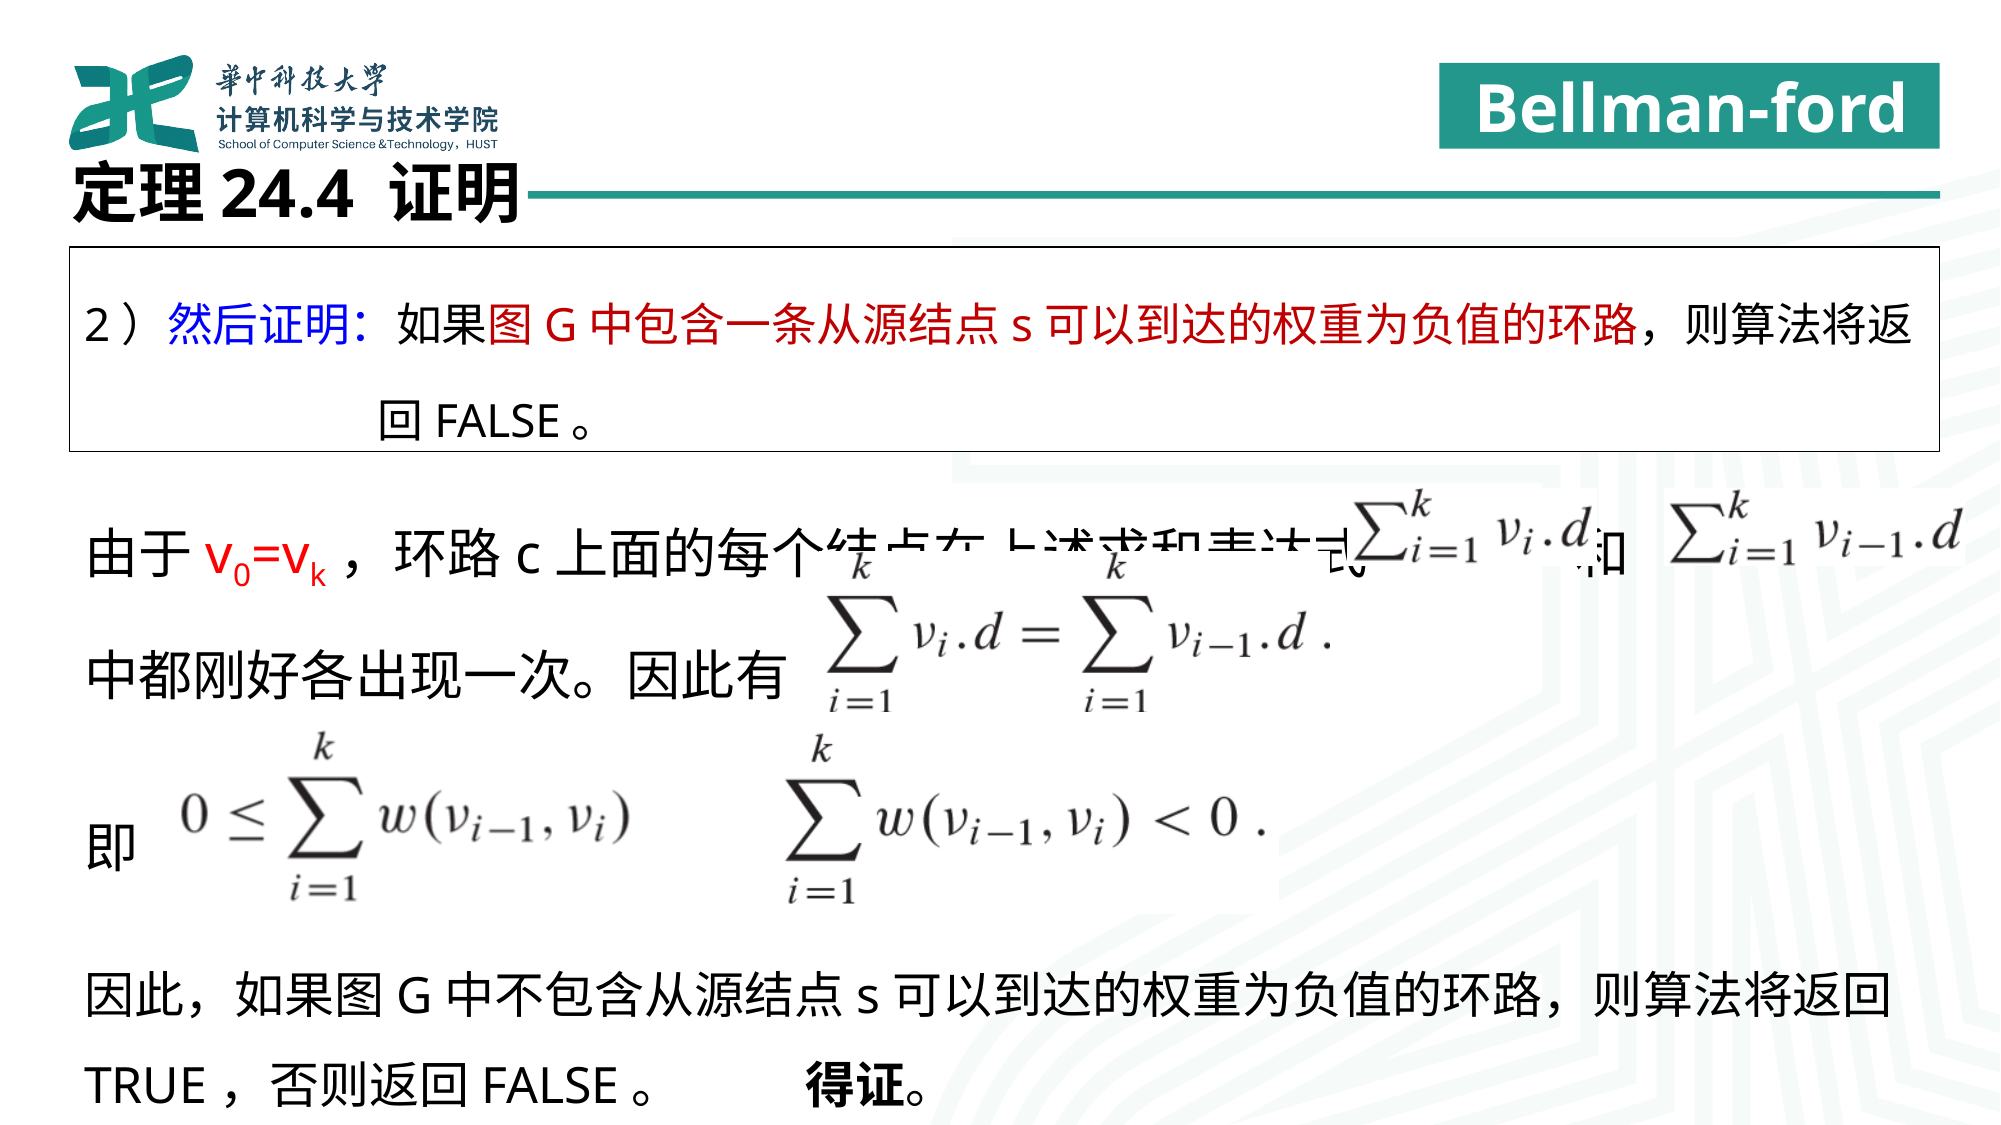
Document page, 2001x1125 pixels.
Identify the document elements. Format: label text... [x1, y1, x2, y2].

text_box 2）然后证明：如果图G中包含一条从源结点s可以到达的权重为负值的环路，则算法将返回FALSE。 [69, 246, 433, 452]
text_box Bellman-ford [1428, 58, 1955, 153]
picture [69, 55, 2000, 1125]
text_box 因此，如果图G中不包含从源结点s可以到达的权重为负值的环路，则算法将返回TRUE，否则返回FALSE。 得证。 [69, 926, 433, 1121]
text_box 定理24.4 证明 [56, 143, 433, 239]
text_box 由于v0=vk，环路c上面的每个结点在上述求和表达式 和 中都刚好各出现一次。因此有 即 与 相矛盾 [69, 456, 433, 886]
text_box 定理24.4 证明 [498, 143, 558, 153]
